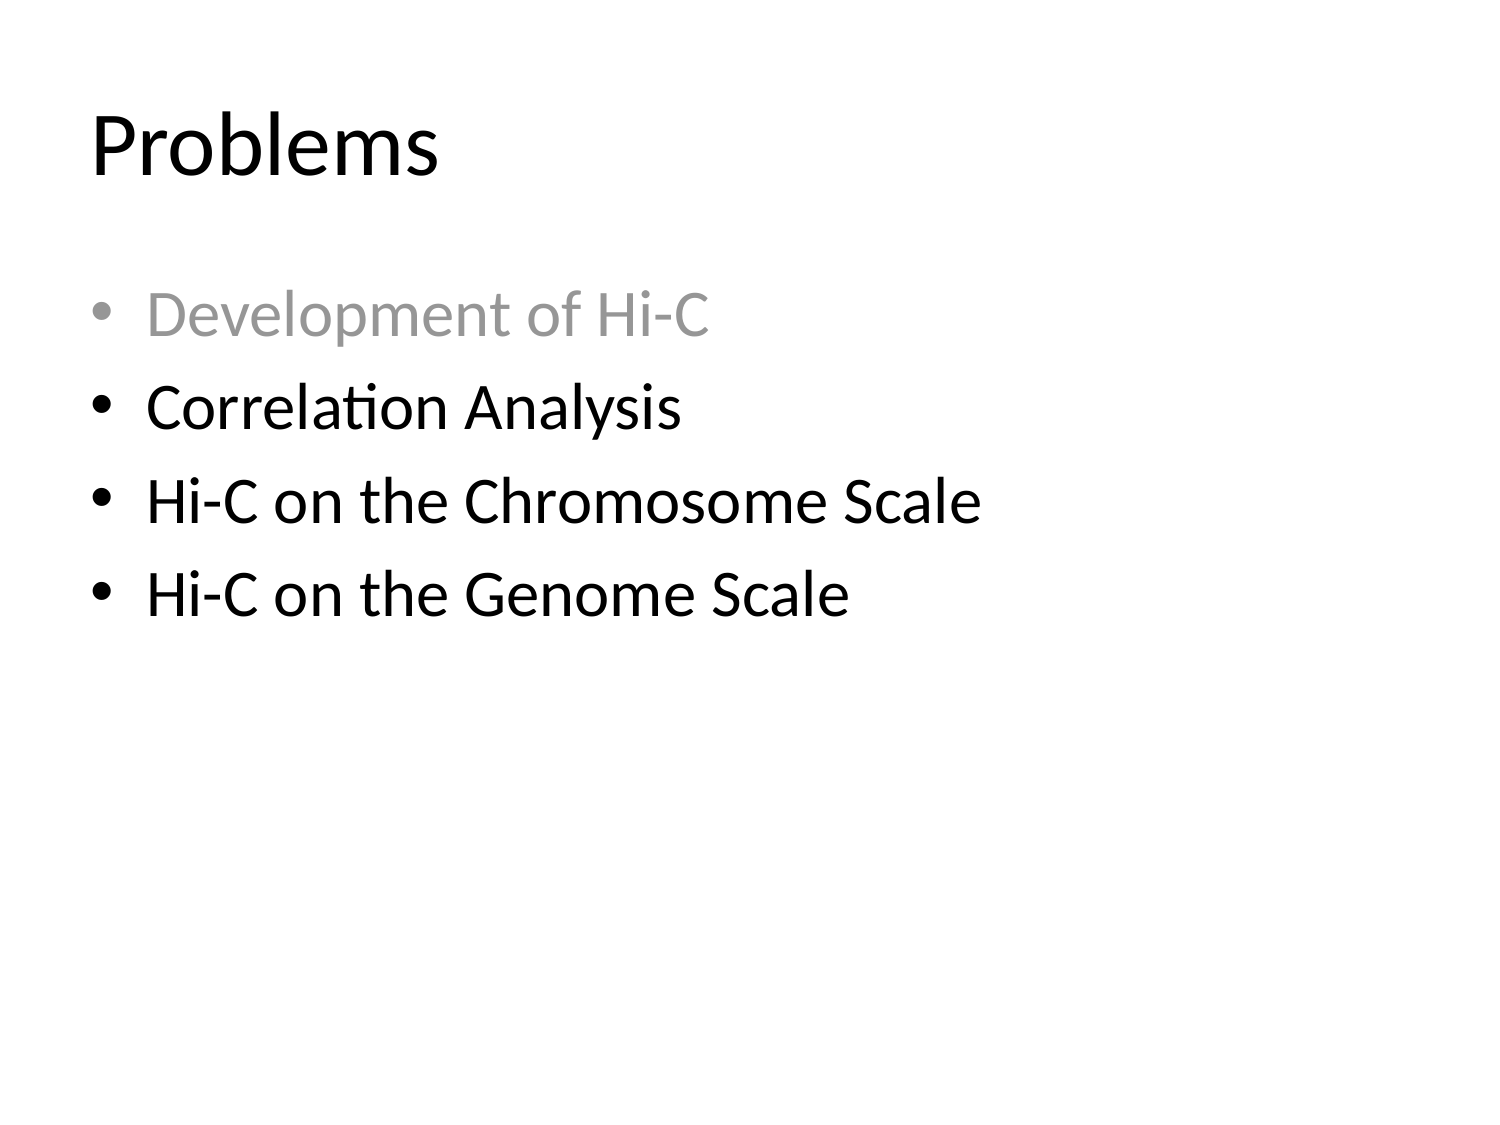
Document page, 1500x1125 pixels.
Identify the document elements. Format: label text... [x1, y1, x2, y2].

title Problems [74, 44, 1426, 233]
list Development of Hi-C Correlation Analysis Hi-C on the Chromosome Scale Hi-C on the Genome Scale [74, 262, 1426, 1006]
